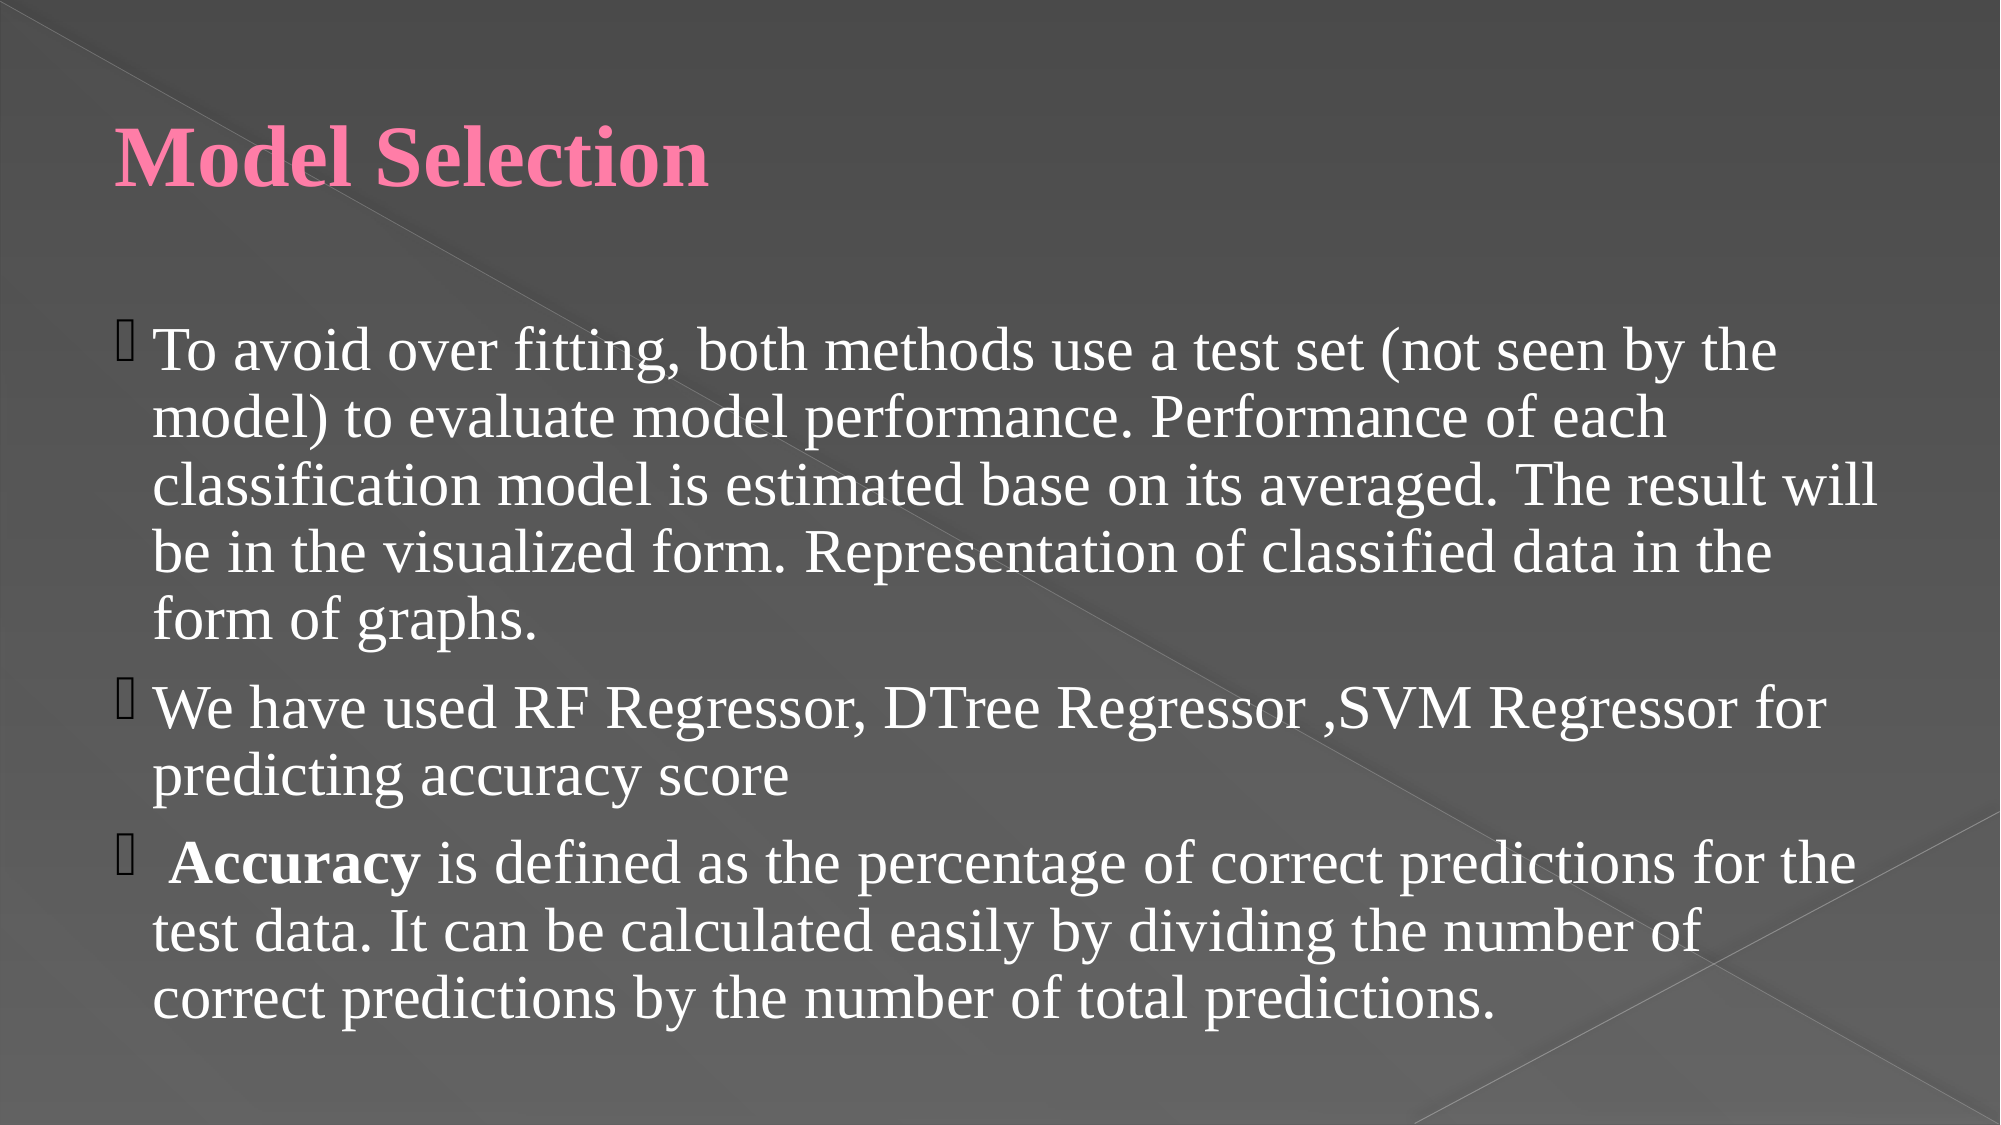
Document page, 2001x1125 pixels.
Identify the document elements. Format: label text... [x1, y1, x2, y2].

title Model Selection [99, 43, 1900, 274]
list To avoid over fitting, both methods use a test set (not seen by the model) to evaluate model performance. Performance of each classification model is estimated base on its averaged. The result will be in the visualized form. Representation of classified data in the form of graphs. We have used RF Regressor, DTree Regressor ,SVM Regressor for predicting accuracy score Accuracy is defined as the percentage of correct predictions for the test data. It can be calculated easily by dividing the number of correct predictions by the number of total predictions. [99, 308, 1900, 1059]
